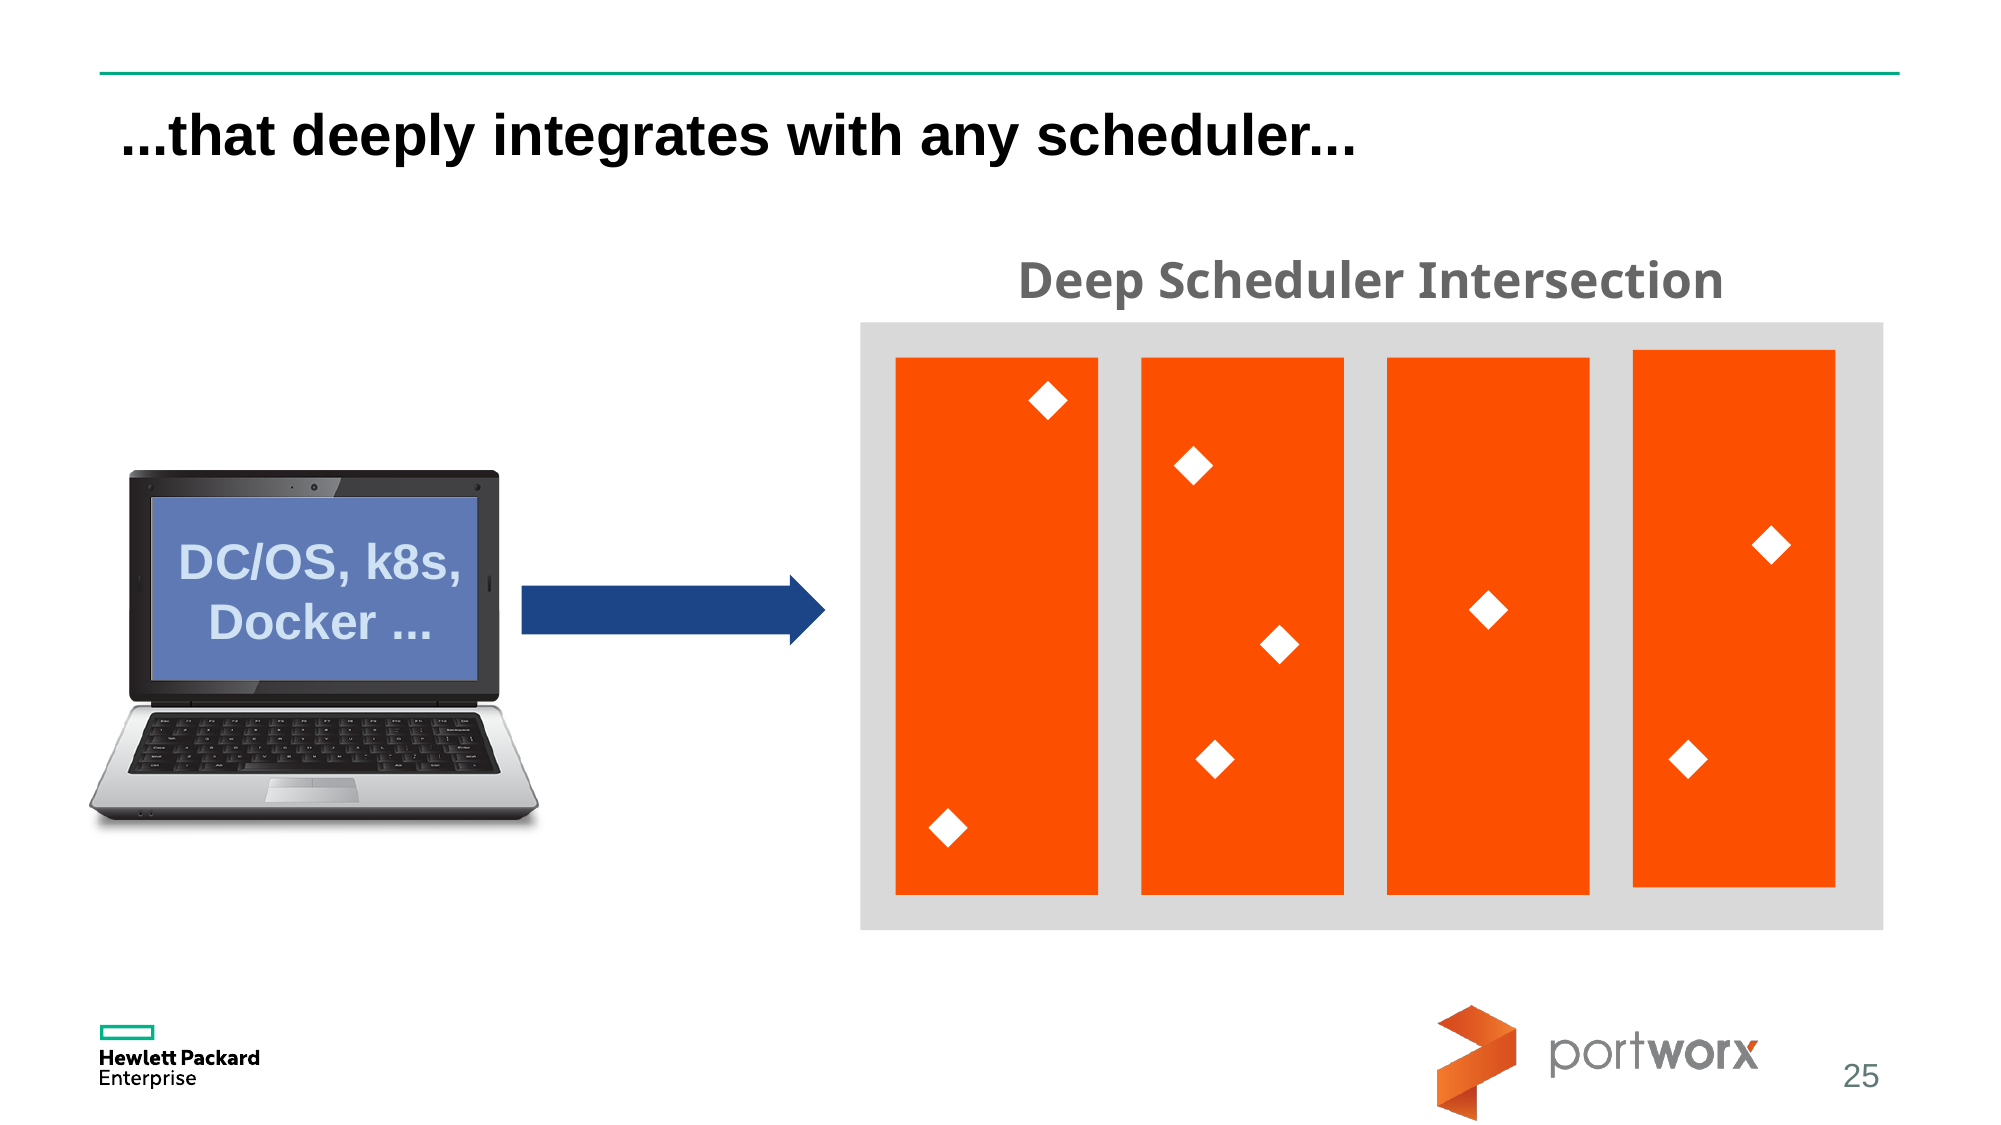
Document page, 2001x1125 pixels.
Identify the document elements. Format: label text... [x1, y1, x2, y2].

text_box Deep Scheduler Intersection [860, 216, 1884, 342]
text_box [1259, 624, 1300, 665]
text_box [860, 342, 1884, 931]
text_box [1387, 357, 1590, 895]
text_box [1468, 590, 1509, 630]
picture [1437, 988, 1758, 1121]
text_box [1751, 525, 1792, 565]
text_box [1668, 739, 1708, 779]
text_box [1173, 445, 1214, 486]
text_box [928, 808, 968, 848]
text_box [73, 420, 826, 869]
slide_number 25 [1812, 1054, 1900, 1093]
text_box [1195, 739, 1235, 780]
text_box [895, 357, 1099, 895]
text_box [1028, 380, 1068, 421]
text_box [1141, 357, 1344, 895]
text_box [1632, 349, 1836, 888]
title ...that deeply integrates with any scheduler... [99, 85, 1900, 225]
